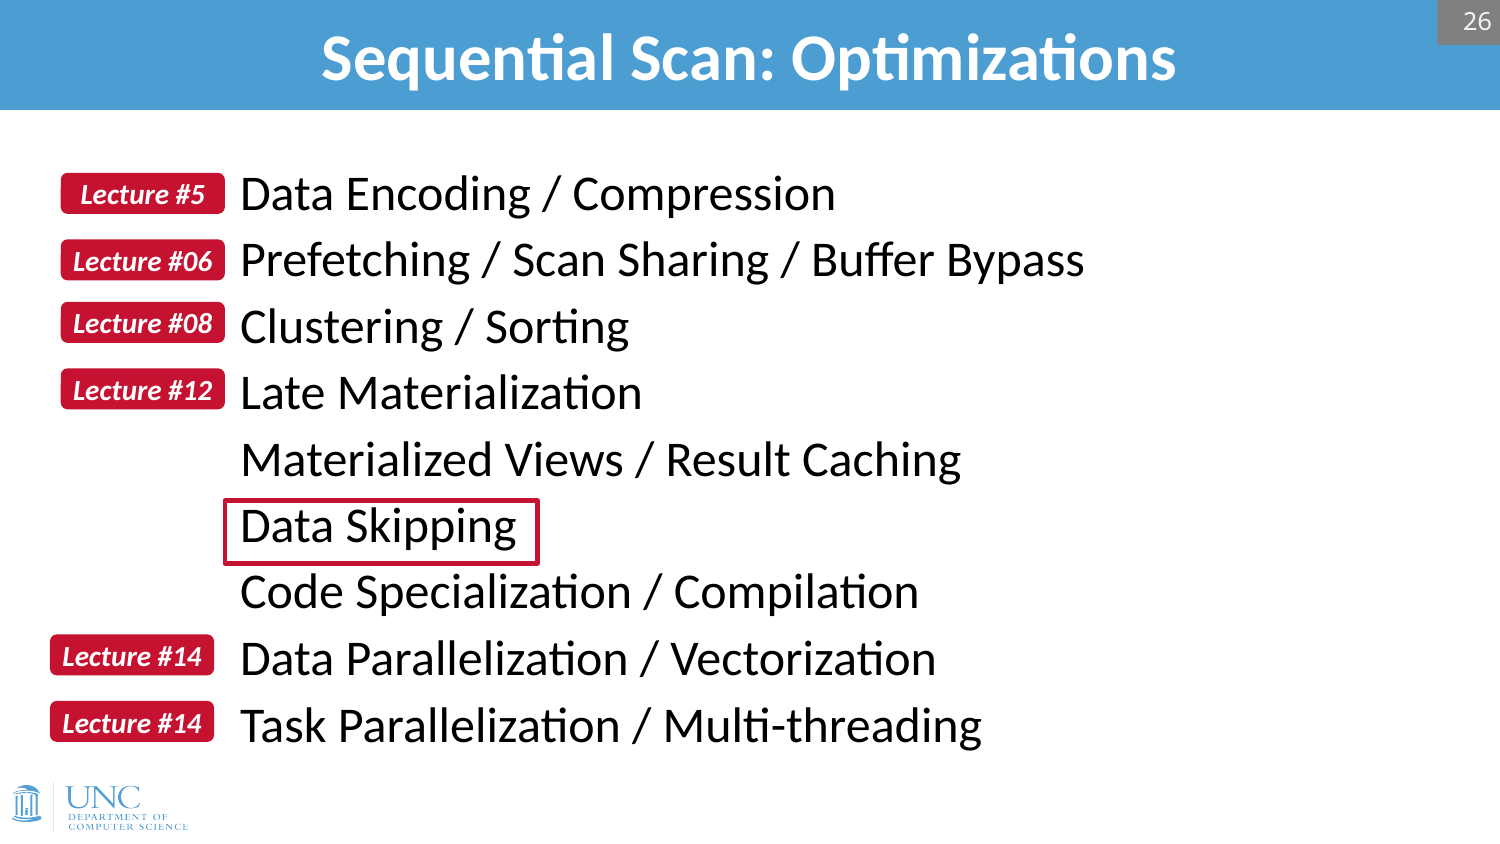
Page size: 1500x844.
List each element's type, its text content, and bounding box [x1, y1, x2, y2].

text_box Lecture #14 [47, 698, 217, 745]
text_box 26 [1437, 0, 1500, 45]
text_box Lecture #5 [58, 170, 228, 216]
list Data Encoding / Compression Prefetching / Scan Sharing / Buffer Bypass Clustering / Sorting Late Materialization Materialized Views / Result Caching Data Skipping Code Specialization / Compilation Data Parallelization / Vectorization Task Parallelization / Multi-threading [225, 159, 1275, 760]
text_box [224, 500, 538, 564]
text_box Lecture #08 [58, 299, 228, 345]
text_box Lecture #14 [47, 632, 217, 678]
picture [12, 782, 188, 833]
text_box Lecture #06 [58, 237, 228, 283]
title Sequential Scan: Optimizations [0, 0, 1500, 110]
text_box Lecture #12 [58, 366, 228, 412]
